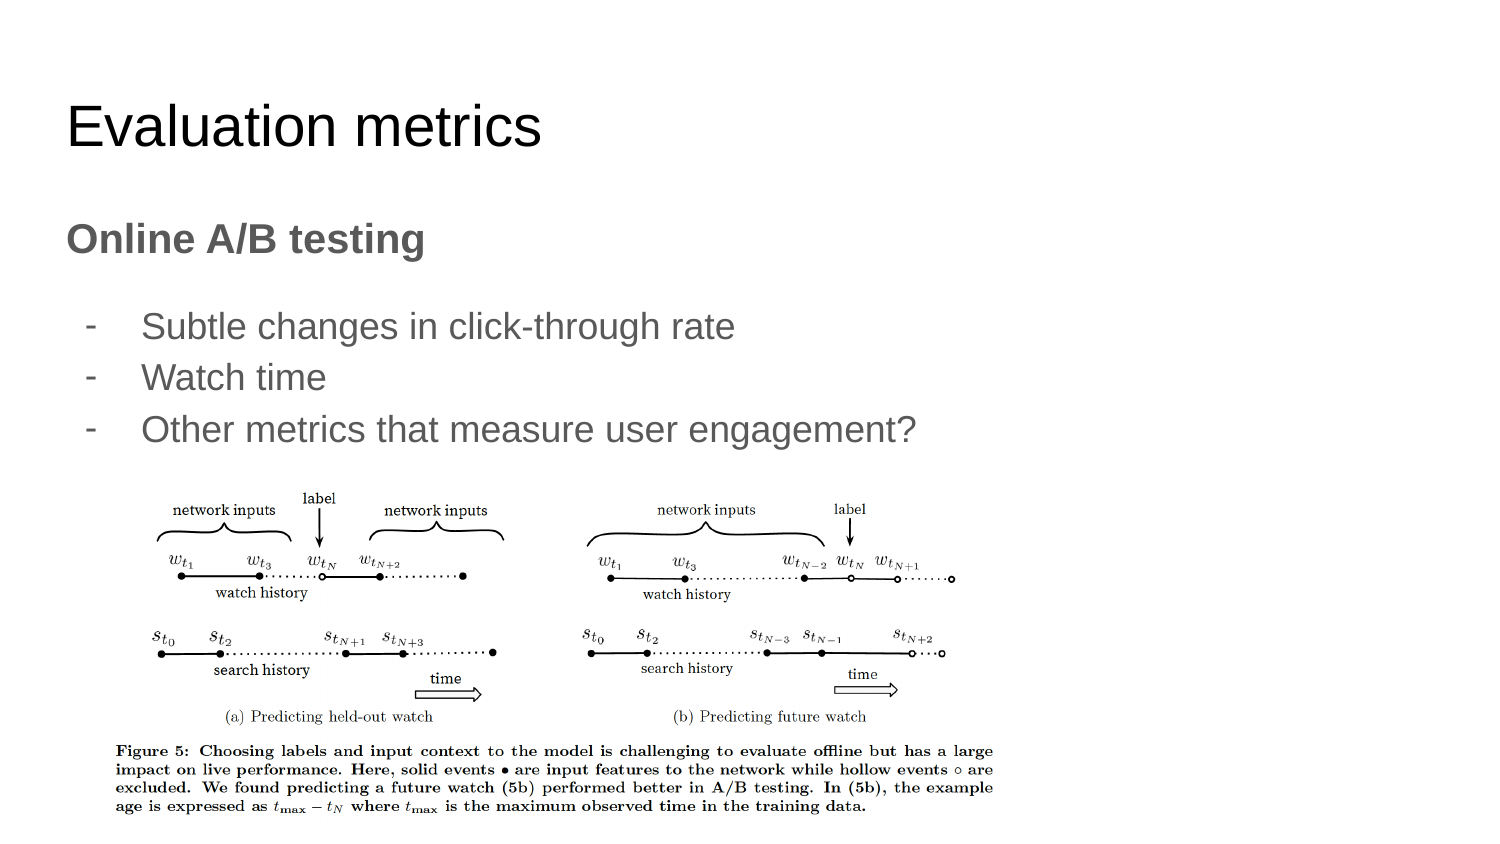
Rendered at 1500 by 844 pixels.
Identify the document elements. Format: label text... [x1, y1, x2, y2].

list Online A/B testing Subtle changes in click-through rate Watch time Other metrics that measure user engagement? [51, 189, 1449, 486]
title Evaluation metrics [51, 72, 1449, 167]
picture [97, 474, 1005, 827]
